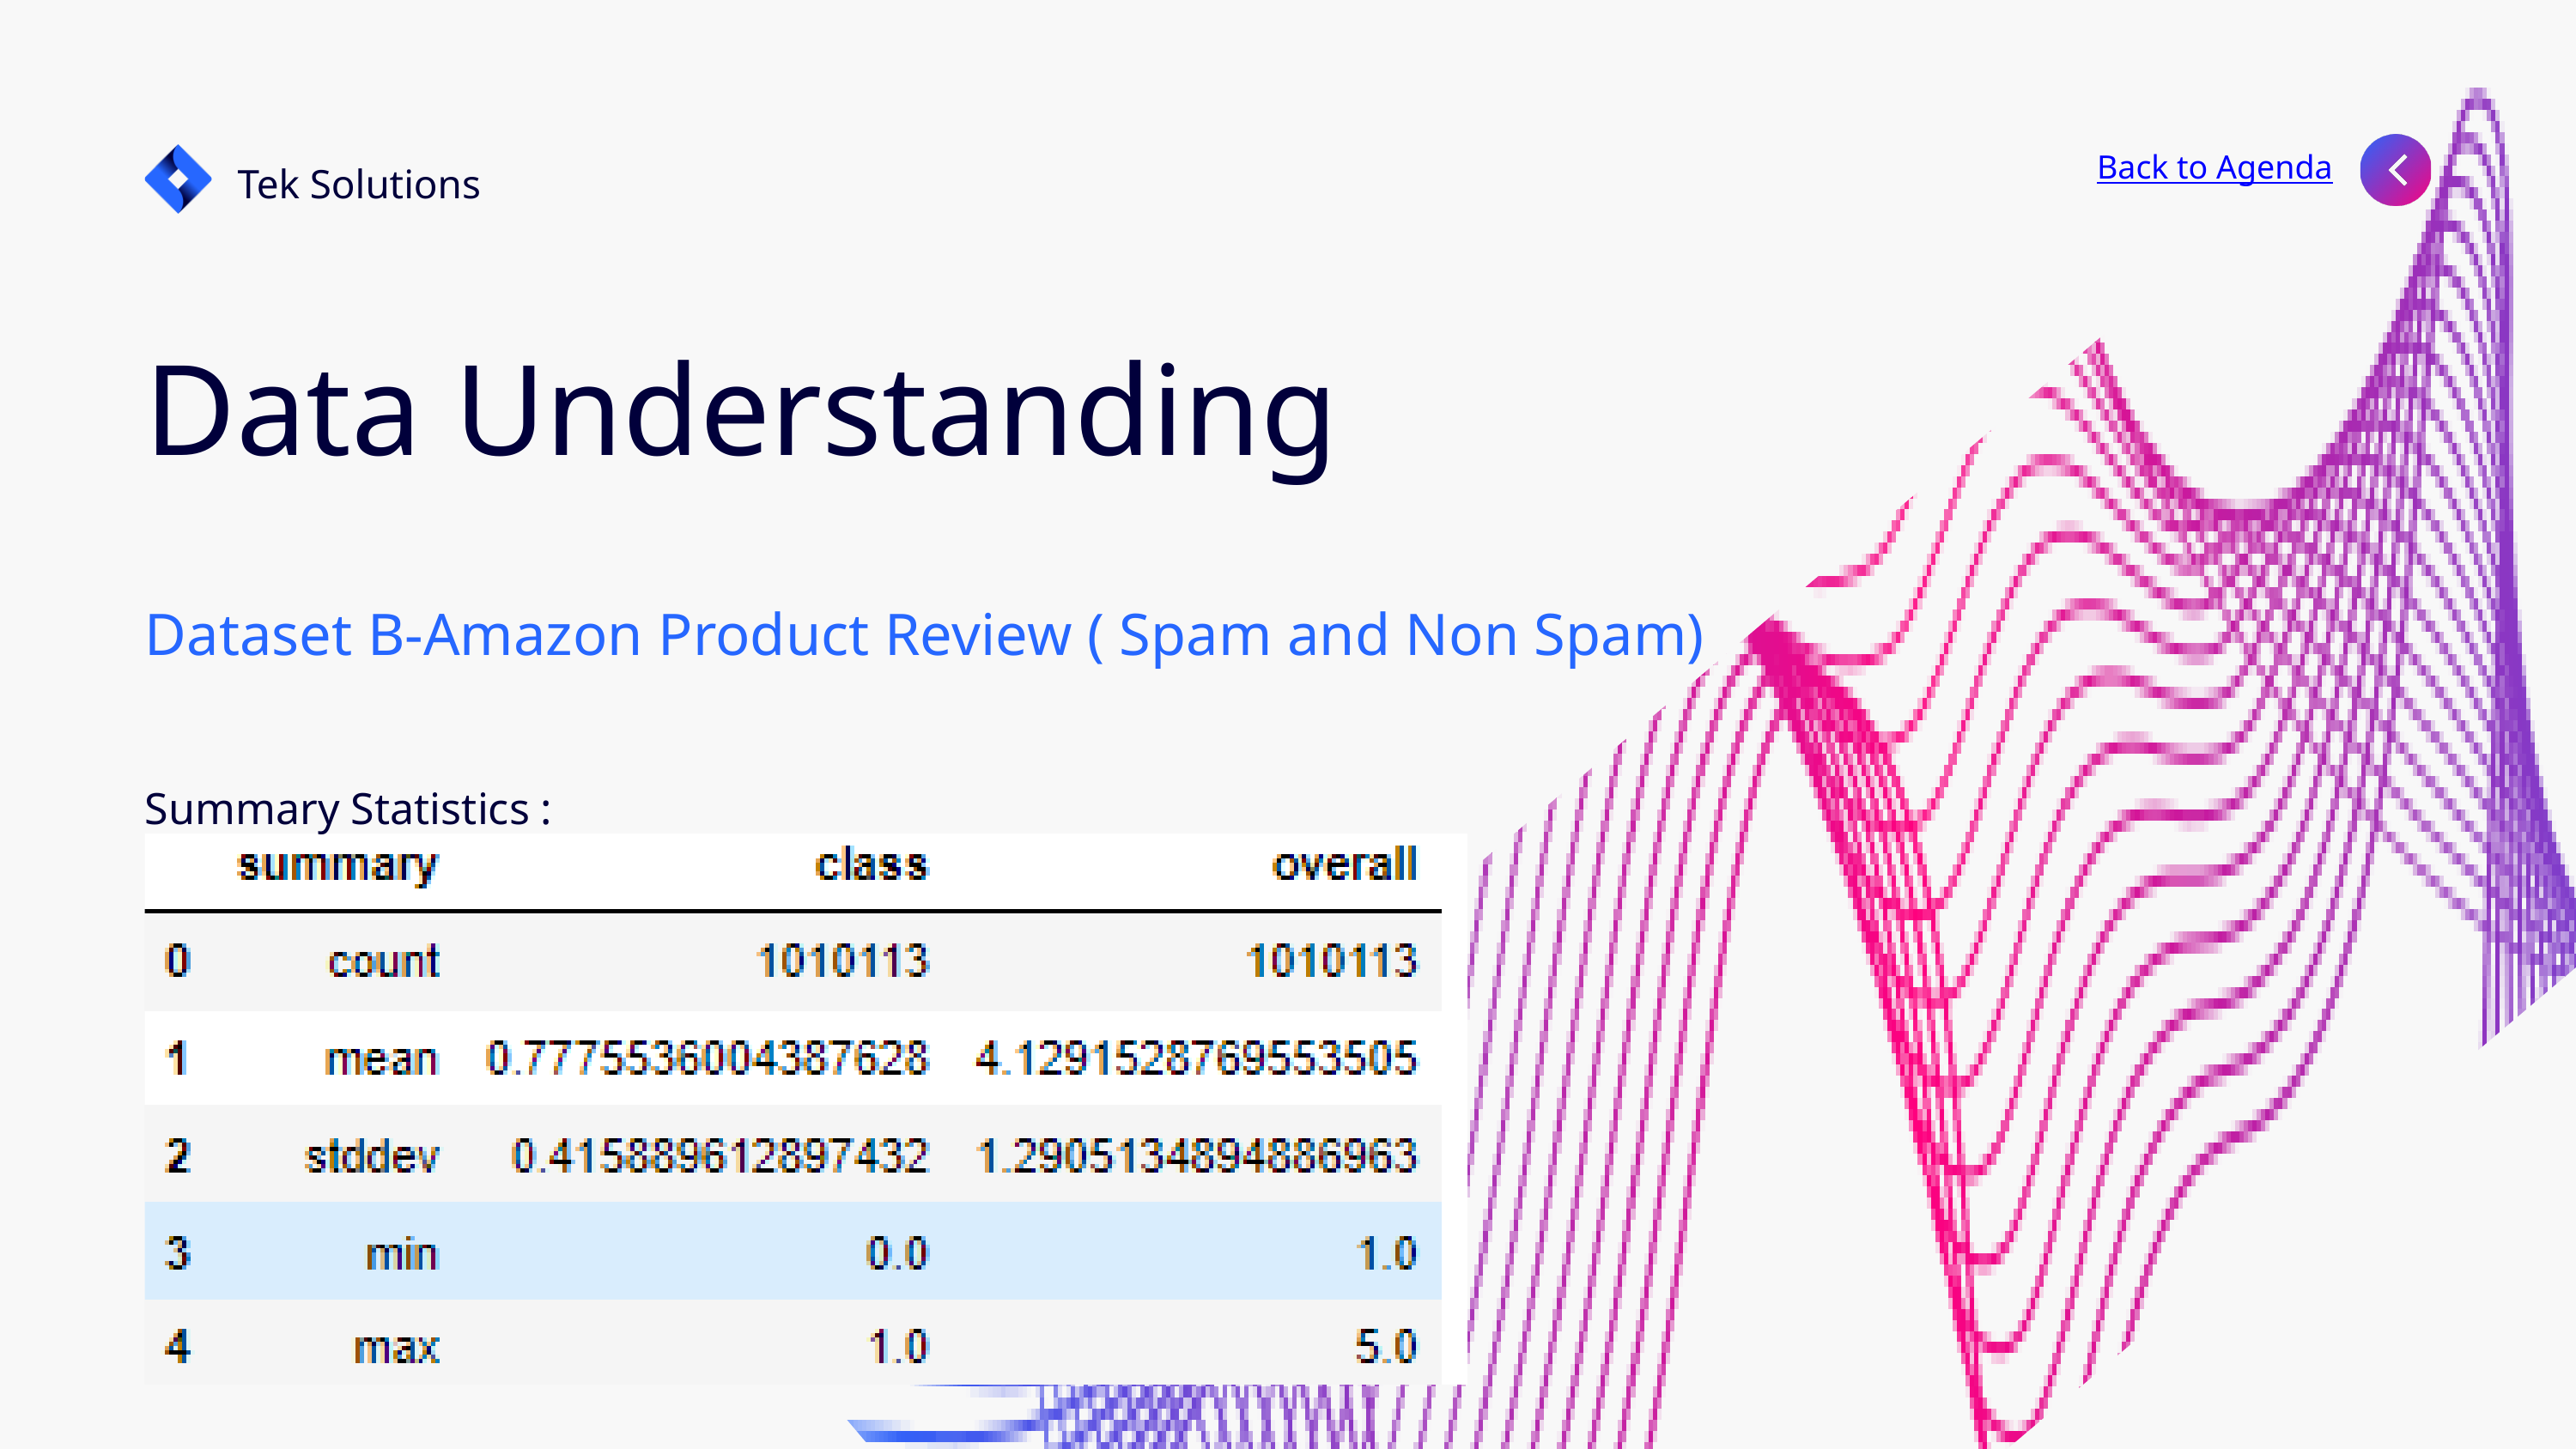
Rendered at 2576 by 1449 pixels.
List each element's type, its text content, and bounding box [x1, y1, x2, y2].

text_box Data Understanding [144, 330, 1608, 481]
text_box [144, 836, 1467, 1385]
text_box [2053, 134, 2432, 206]
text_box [144, 597, 1806, 829]
text_box [836, 0, 2576, 1449]
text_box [144, 144, 696, 215]
